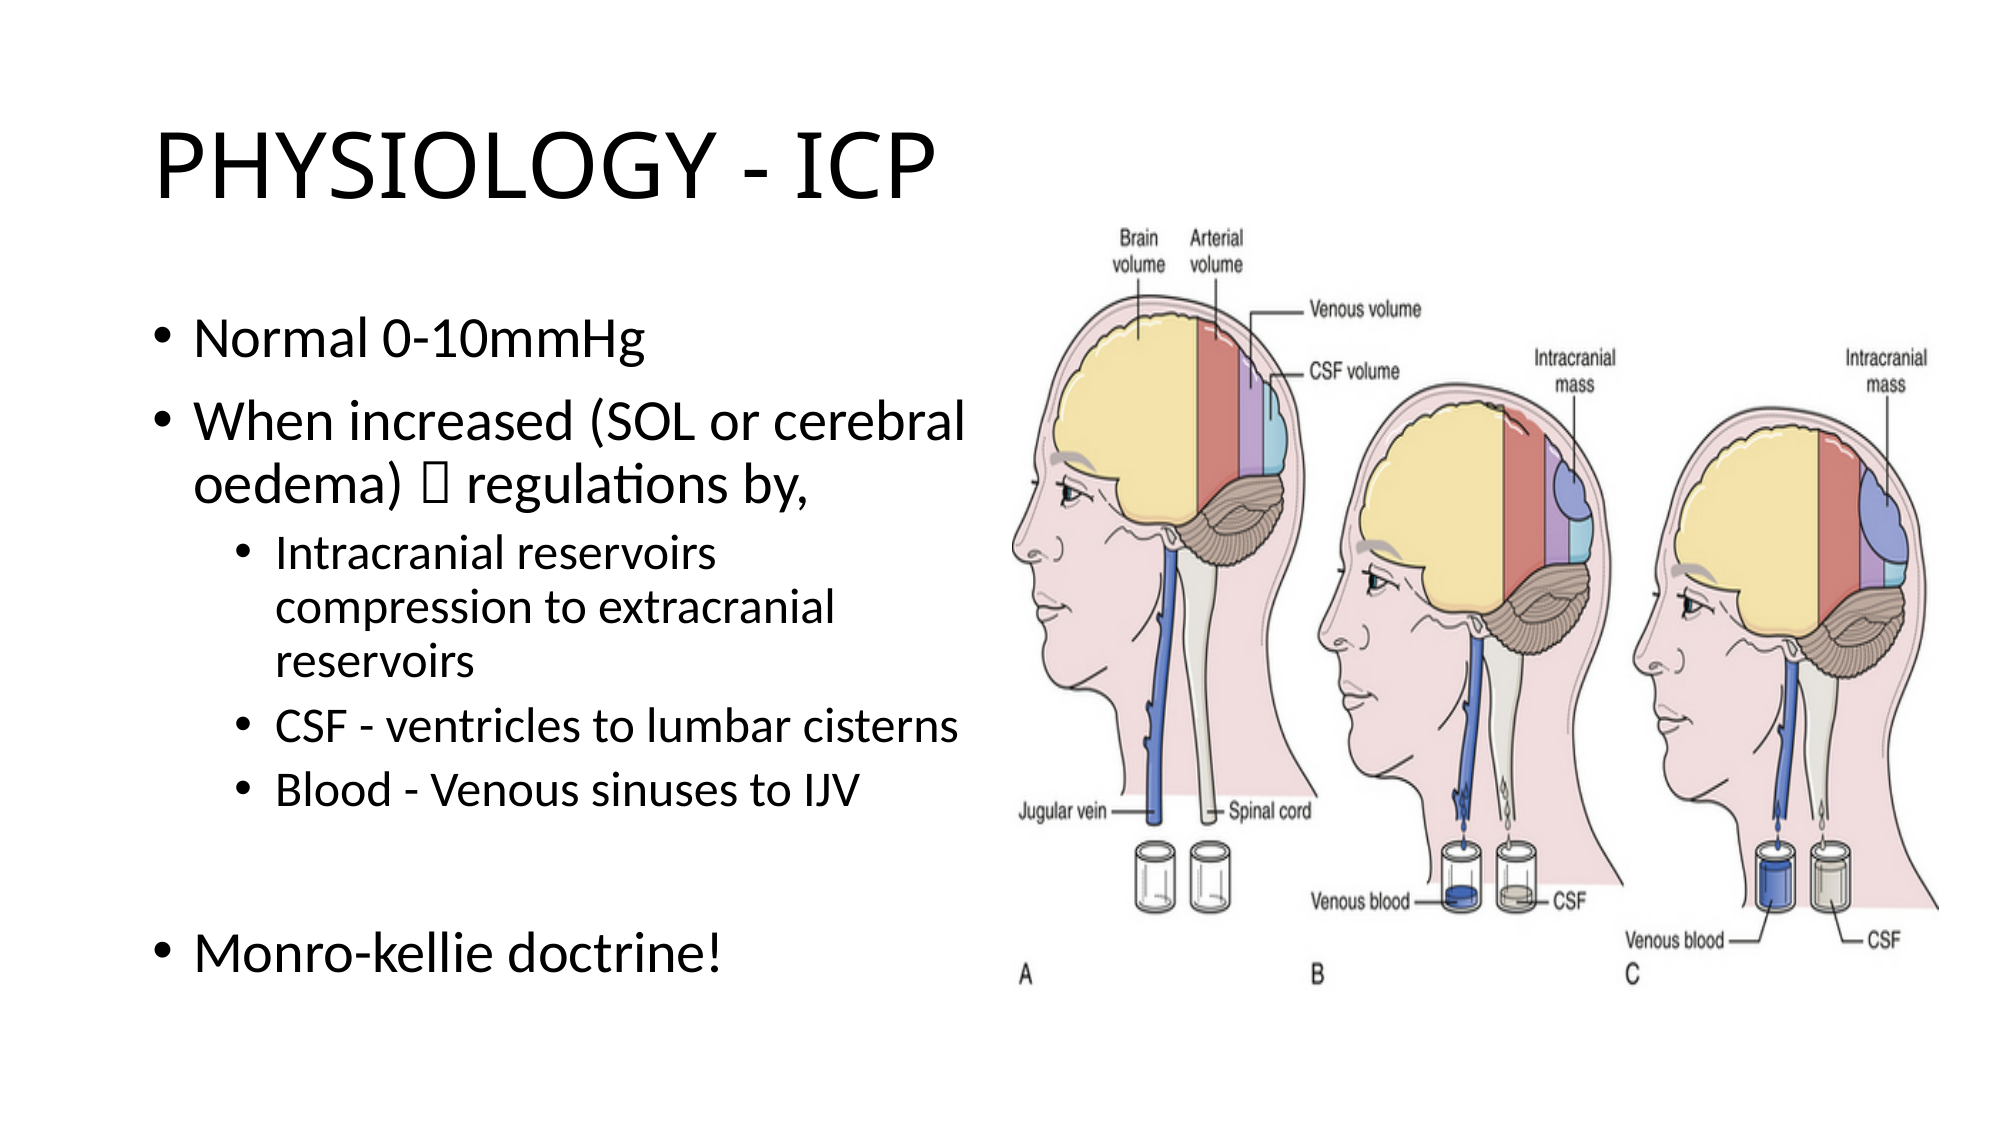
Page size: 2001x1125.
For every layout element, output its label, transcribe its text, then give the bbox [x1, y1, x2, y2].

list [1012, 226, 1939, 991]
title PHYSIOLOGY - ICP [137, 59, 1863, 278]
list Normal 0-10mmHg When increased (SOL or cerebral oedema)  regulations by, Intracranial reservoirs compression to extracranial reservoirs CSF - ventricles to lumbar cisterns Blood - Venous sinuses to IJV Monro-kellie doctrine! [137, 299, 988, 1014]
